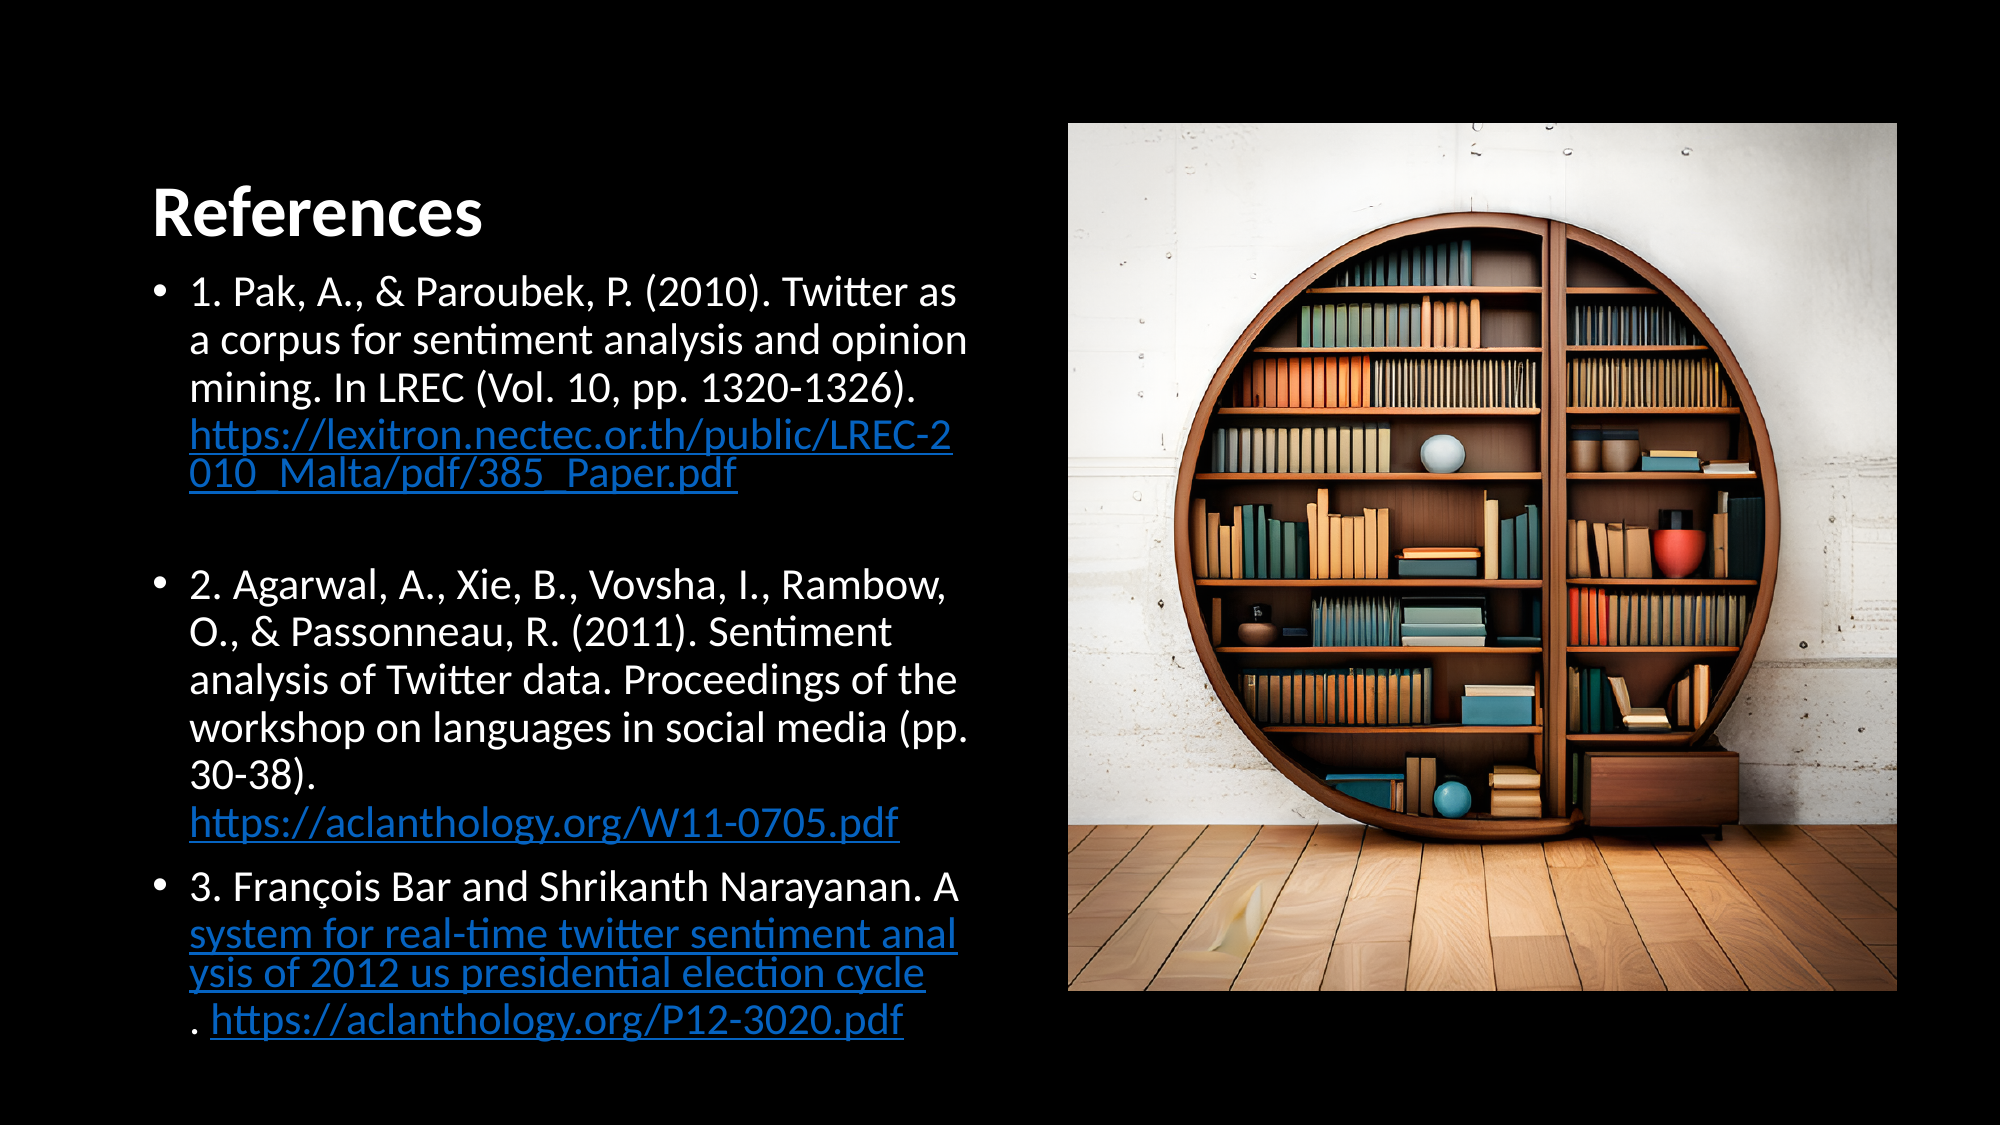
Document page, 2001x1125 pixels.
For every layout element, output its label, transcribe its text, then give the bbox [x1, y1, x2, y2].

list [1067, 123, 1897, 991]
list References 1. Pak, A., & Paroubek, P. (2010). Twitter as a corpus for sentiment analysis and opinion mining. In LREC (Vol. 10, pp. 1320-1326). https://lexitron.nectec.or.th/public/LREC-2010_Malta/pdf/385_Paper.pdf﻿ 2. Agarwal, A., Xie, B., Vovsha, I., Rambow, O., & Passonneau, R. (2011). Sentiment analysis of Twitter data. Proceedings of the workshop on languages in social media (pp. 30-38). https://aclanthology.org/W11-0705.pdf﻿ 3. François Bar and Shrikanth Narayanan. A system for real-time twitter sentiment analysis of 2012 us presidential election cycle. https://aclanthology.org/P12-3020.pdf﻿ [137, 50, 988, 1014]
